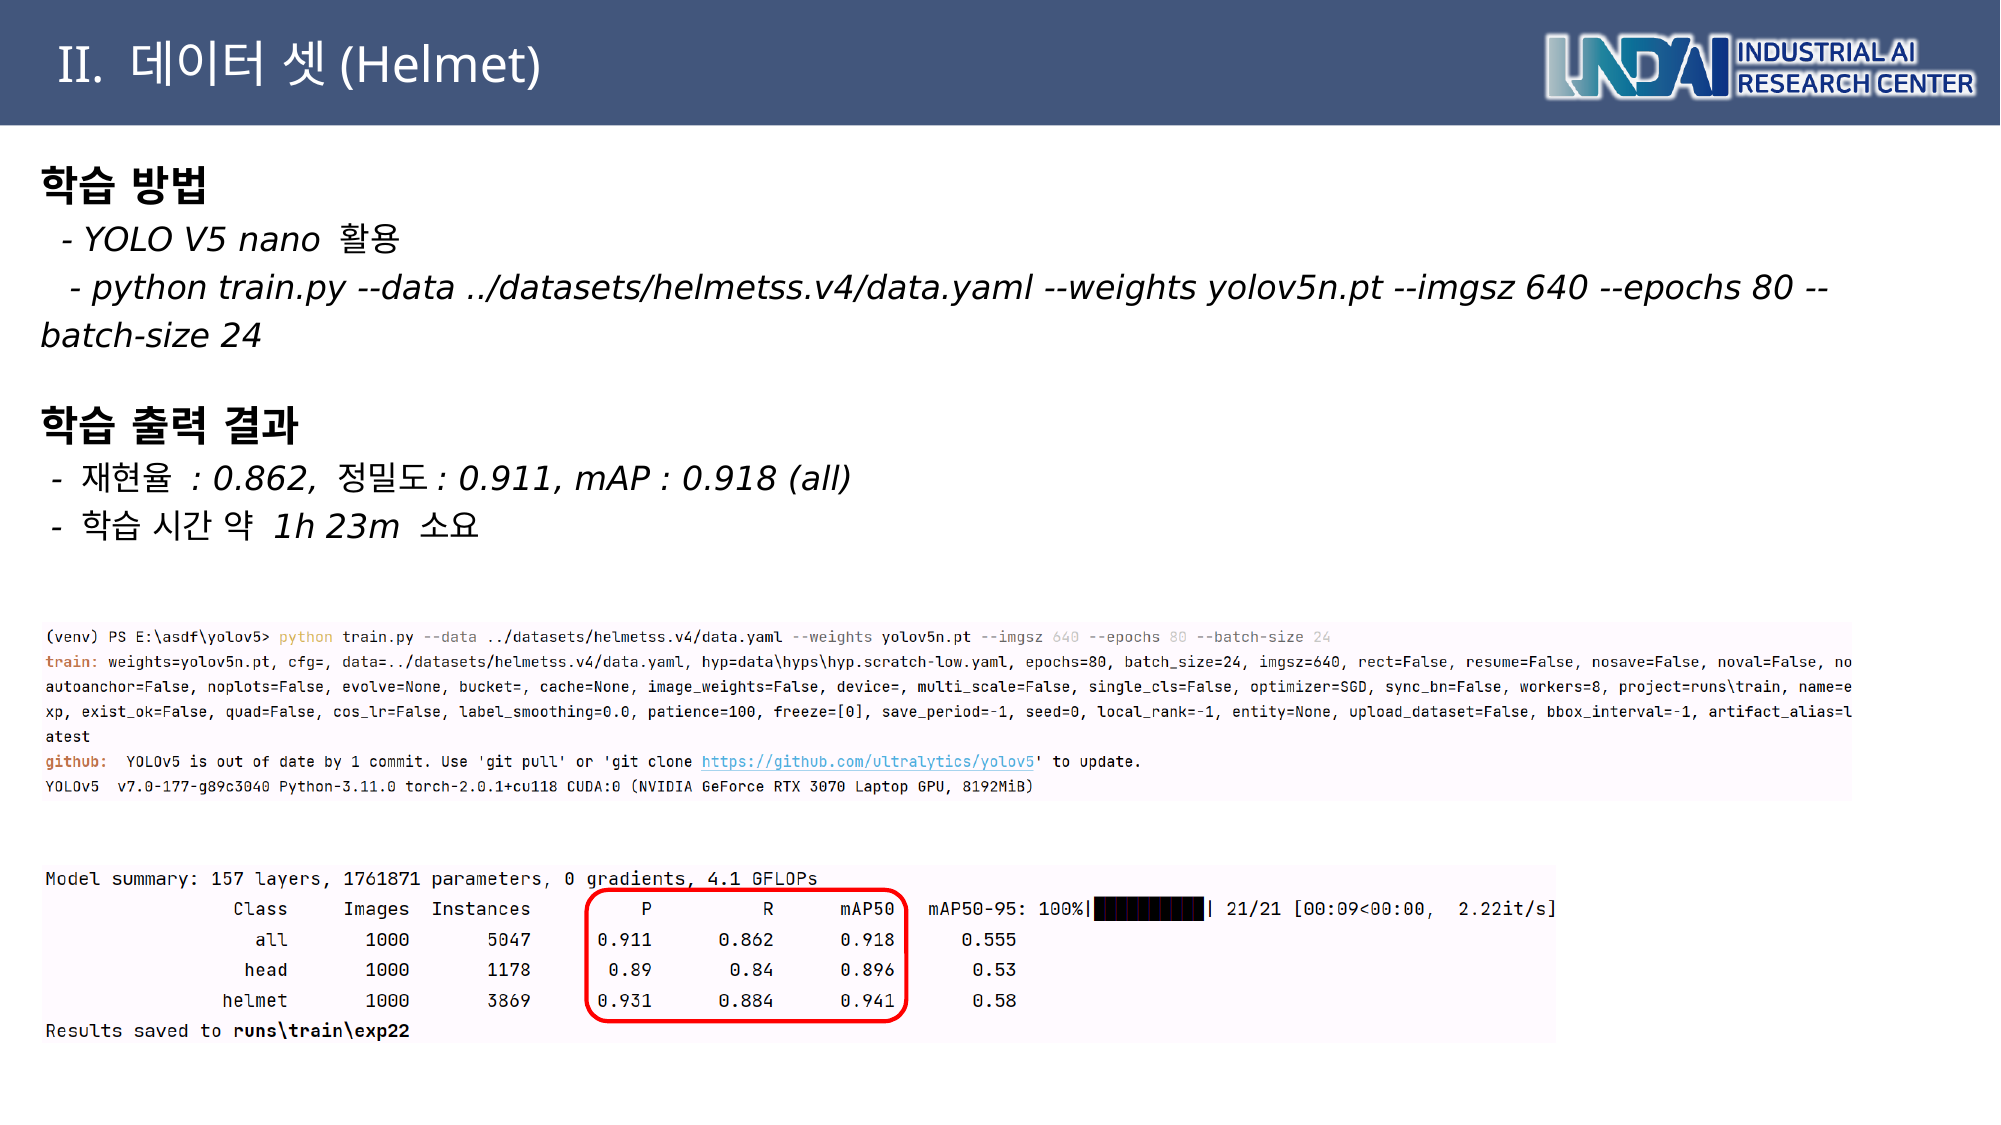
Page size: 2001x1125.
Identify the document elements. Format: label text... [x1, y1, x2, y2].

text_box [0, 0, 2000, 127]
picture [1537, 22, 1984, 106]
picture [42, 865, 1557, 1044]
text_box II. 데이터 셋(Helmet) [40, 18, 1296, 107]
text_box 학습 방법 - YOLO V5 nano 활용 - python train.py --data ../datasets/helmetss.v4/data.yaml --weights yolov5n.pt --imgsz 640 --epochs 80 --batch-size 24 학습 출력 결과 - 재현율 : 0.862, 정밀도: 0.911, mAP : 0.918 (all) - 학습 시간 약 1h 23m 소요 [25, 154, 1917, 553]
picture [42, 622, 1852, 801]
